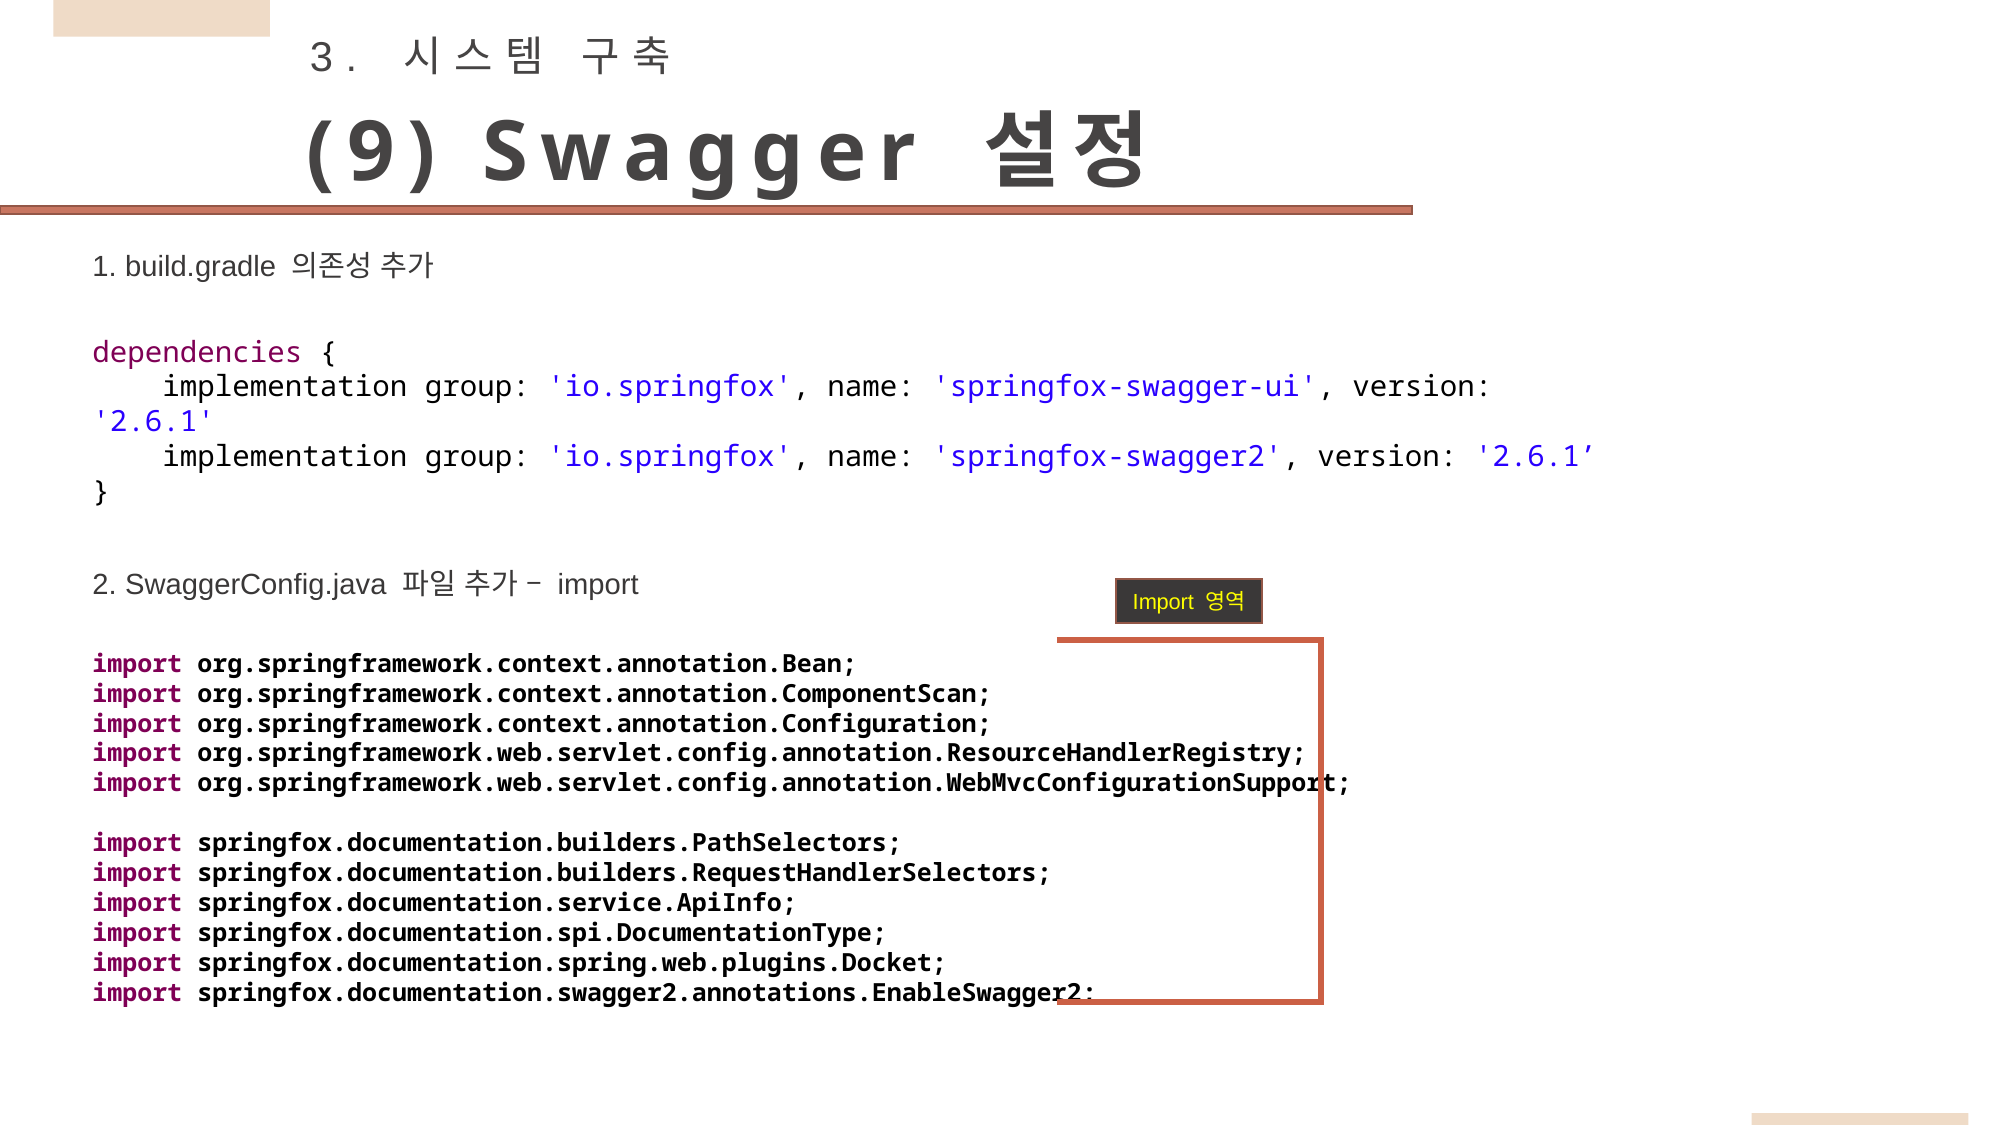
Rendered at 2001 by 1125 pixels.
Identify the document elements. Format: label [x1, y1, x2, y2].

text_box [291, 89, 1165, 205]
text_box [1751, 1112, 1969, 1125]
text_box [77, 183, 1703, 515]
text_box [77, 557, 1703, 624]
text_box [77, 639, 1759, 1014]
text_box [295, 22, 686, 88]
text_box [52, 0, 271, 38]
